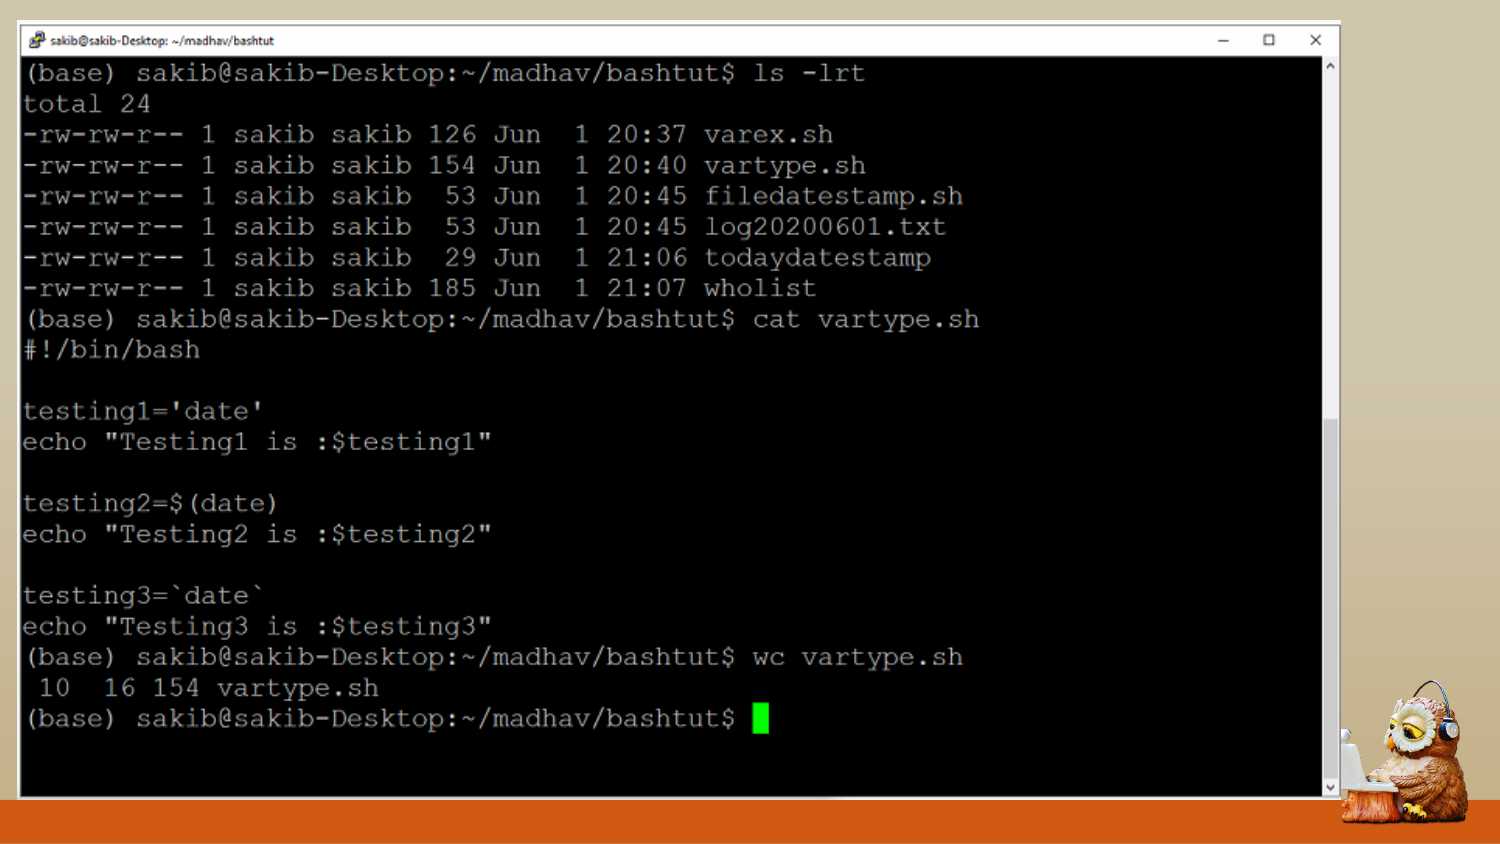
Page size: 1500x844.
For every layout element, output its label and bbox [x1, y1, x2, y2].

list [0, 0, 1500, 800]
picture [17, 19, 1468, 826]
